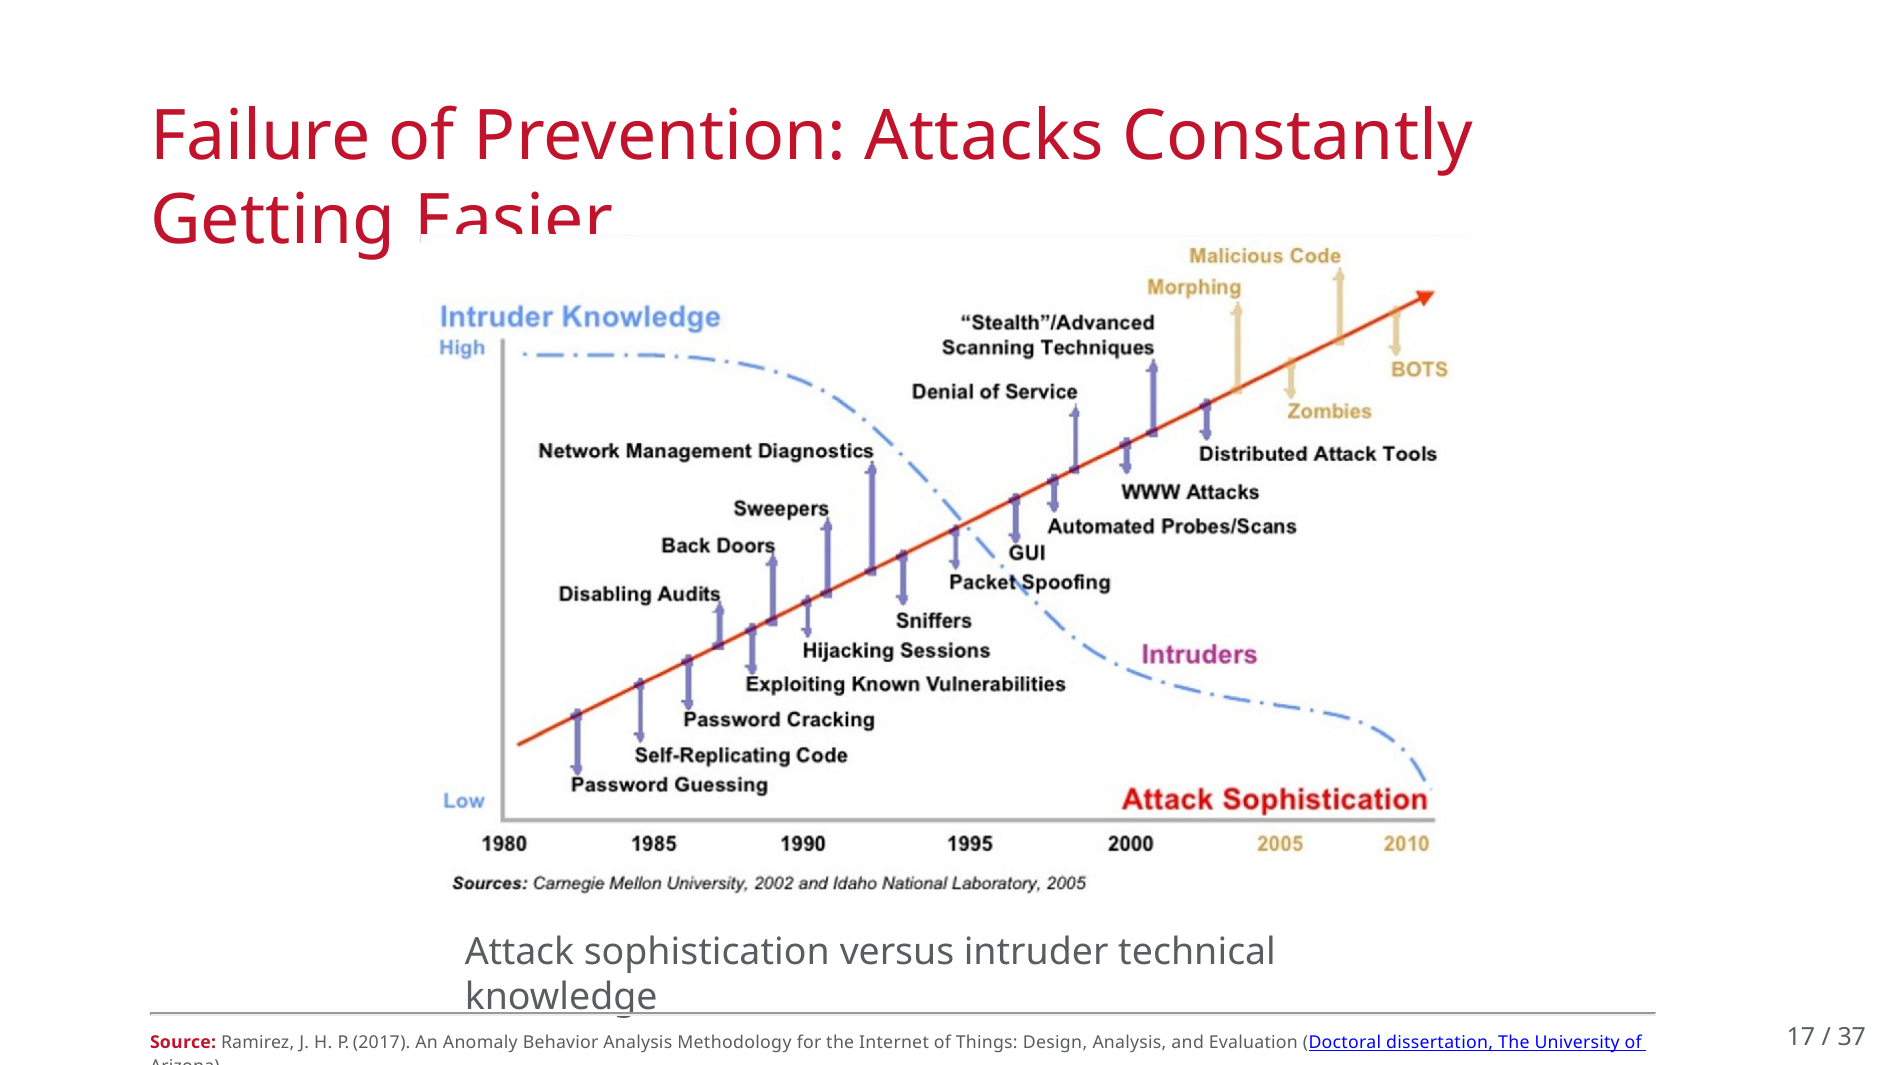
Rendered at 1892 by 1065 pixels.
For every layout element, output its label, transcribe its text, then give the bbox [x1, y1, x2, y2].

text_box Attack sophistication versus intruder technical knowledge [462, 924, 1428, 1013]
text_box [421, 234, 1470, 897]
text_box Source: Ramirez, J. H. P. (2017). An Anomaly Behavior Analysis Methodology for the Internet of Things: Design, Analysis, and Evaluation (Doctoral dissertation, The University of Arizona). [147, 1029, 1658, 1065]
title Failure of Prevention: Attacks Constantly Getting Easier [147, 86, 1685, 268]
slide_number 17 / 37 [1780, 1020, 1868, 1065]
